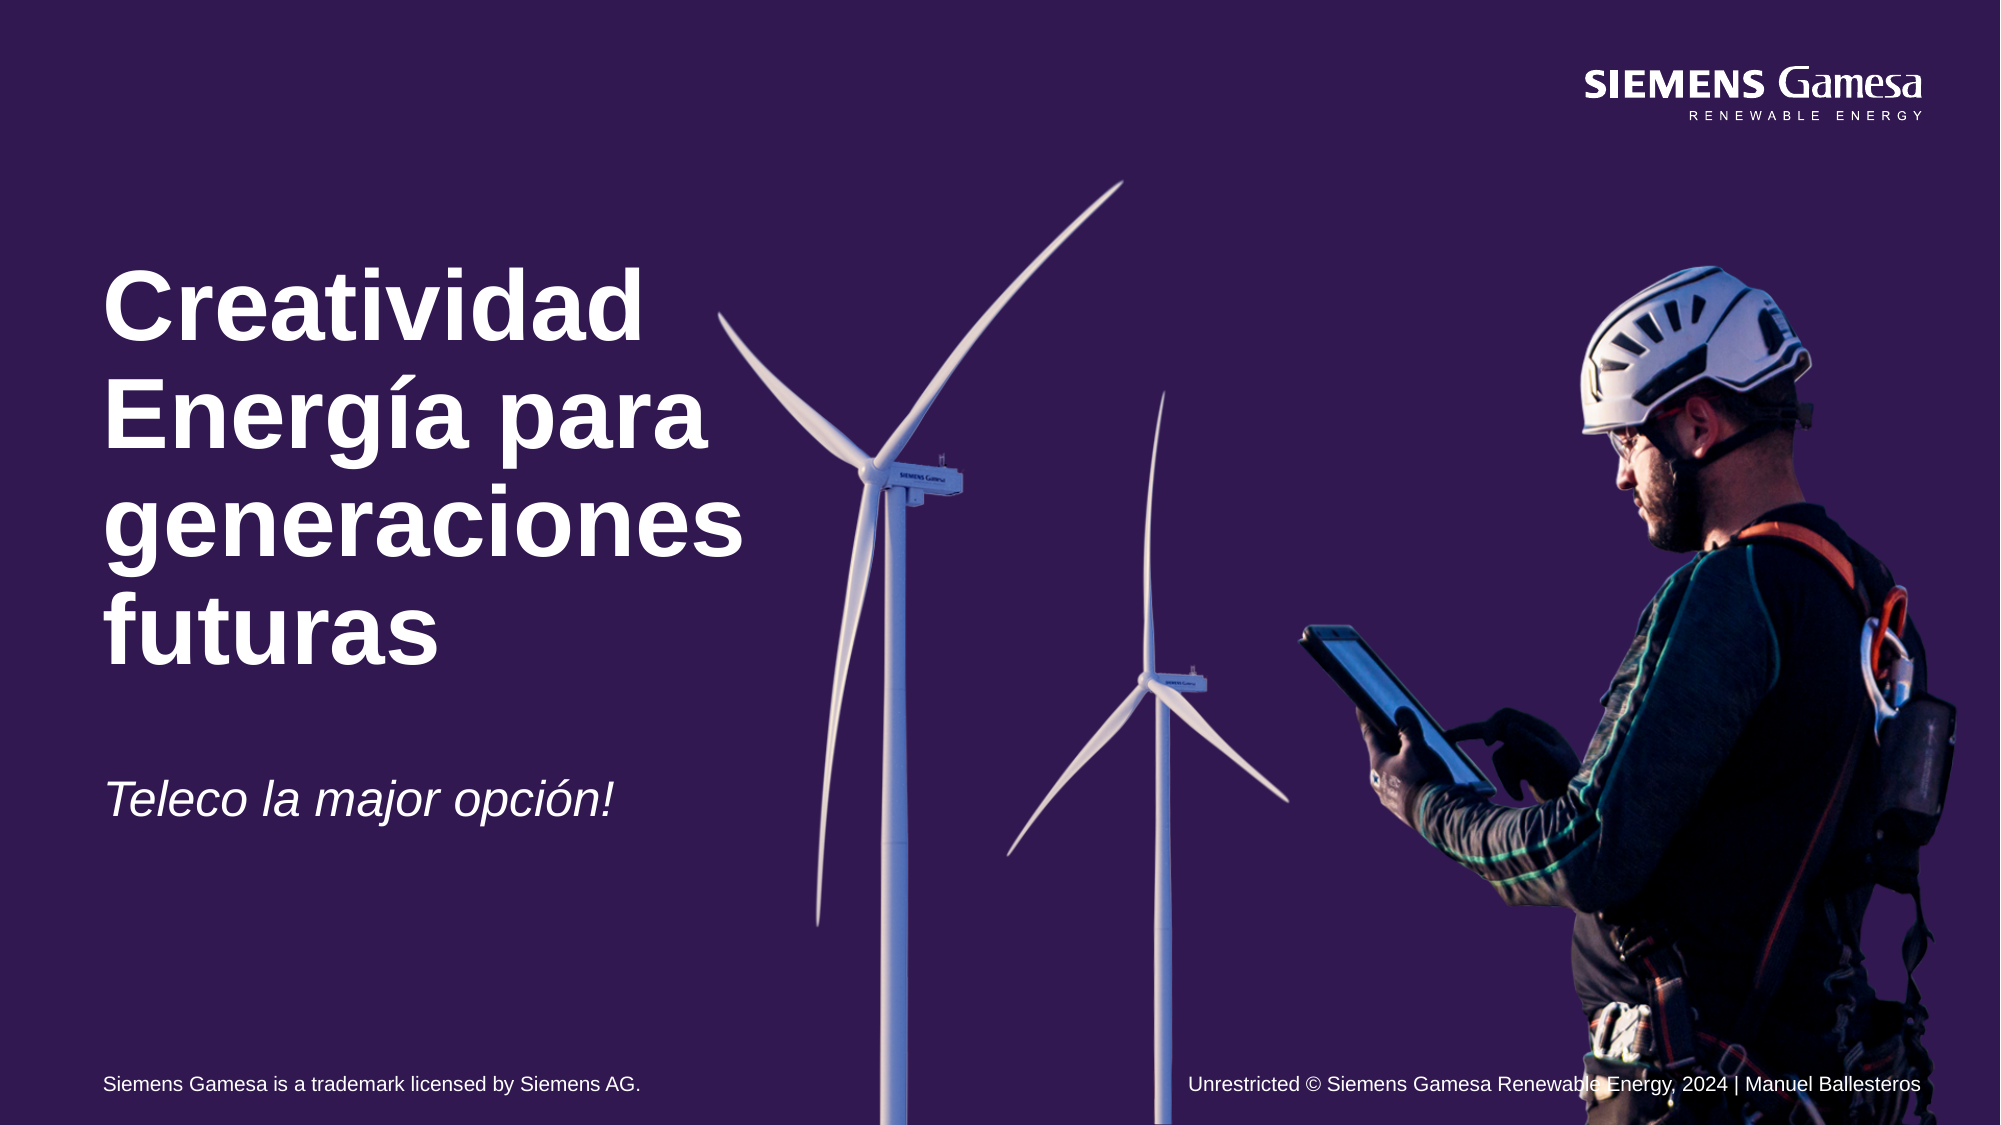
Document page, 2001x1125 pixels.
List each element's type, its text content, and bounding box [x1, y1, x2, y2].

text_box Siemens Gamesa is a trademark licensed by Siemens AG. [102, 1070, 1062, 1125]
footer Unrestricted © Siemens Gamesa Renewable Energy, 2024 | Manuel Ballesteros [1062, 1070, 2000, 1125]
subtitle Teleco la major opción! [102, 742, 1024, 891]
title Creatividad Energía para generaciones futuras [102, 174, 1024, 686]
picture [0, 0, 2000, 1125]
